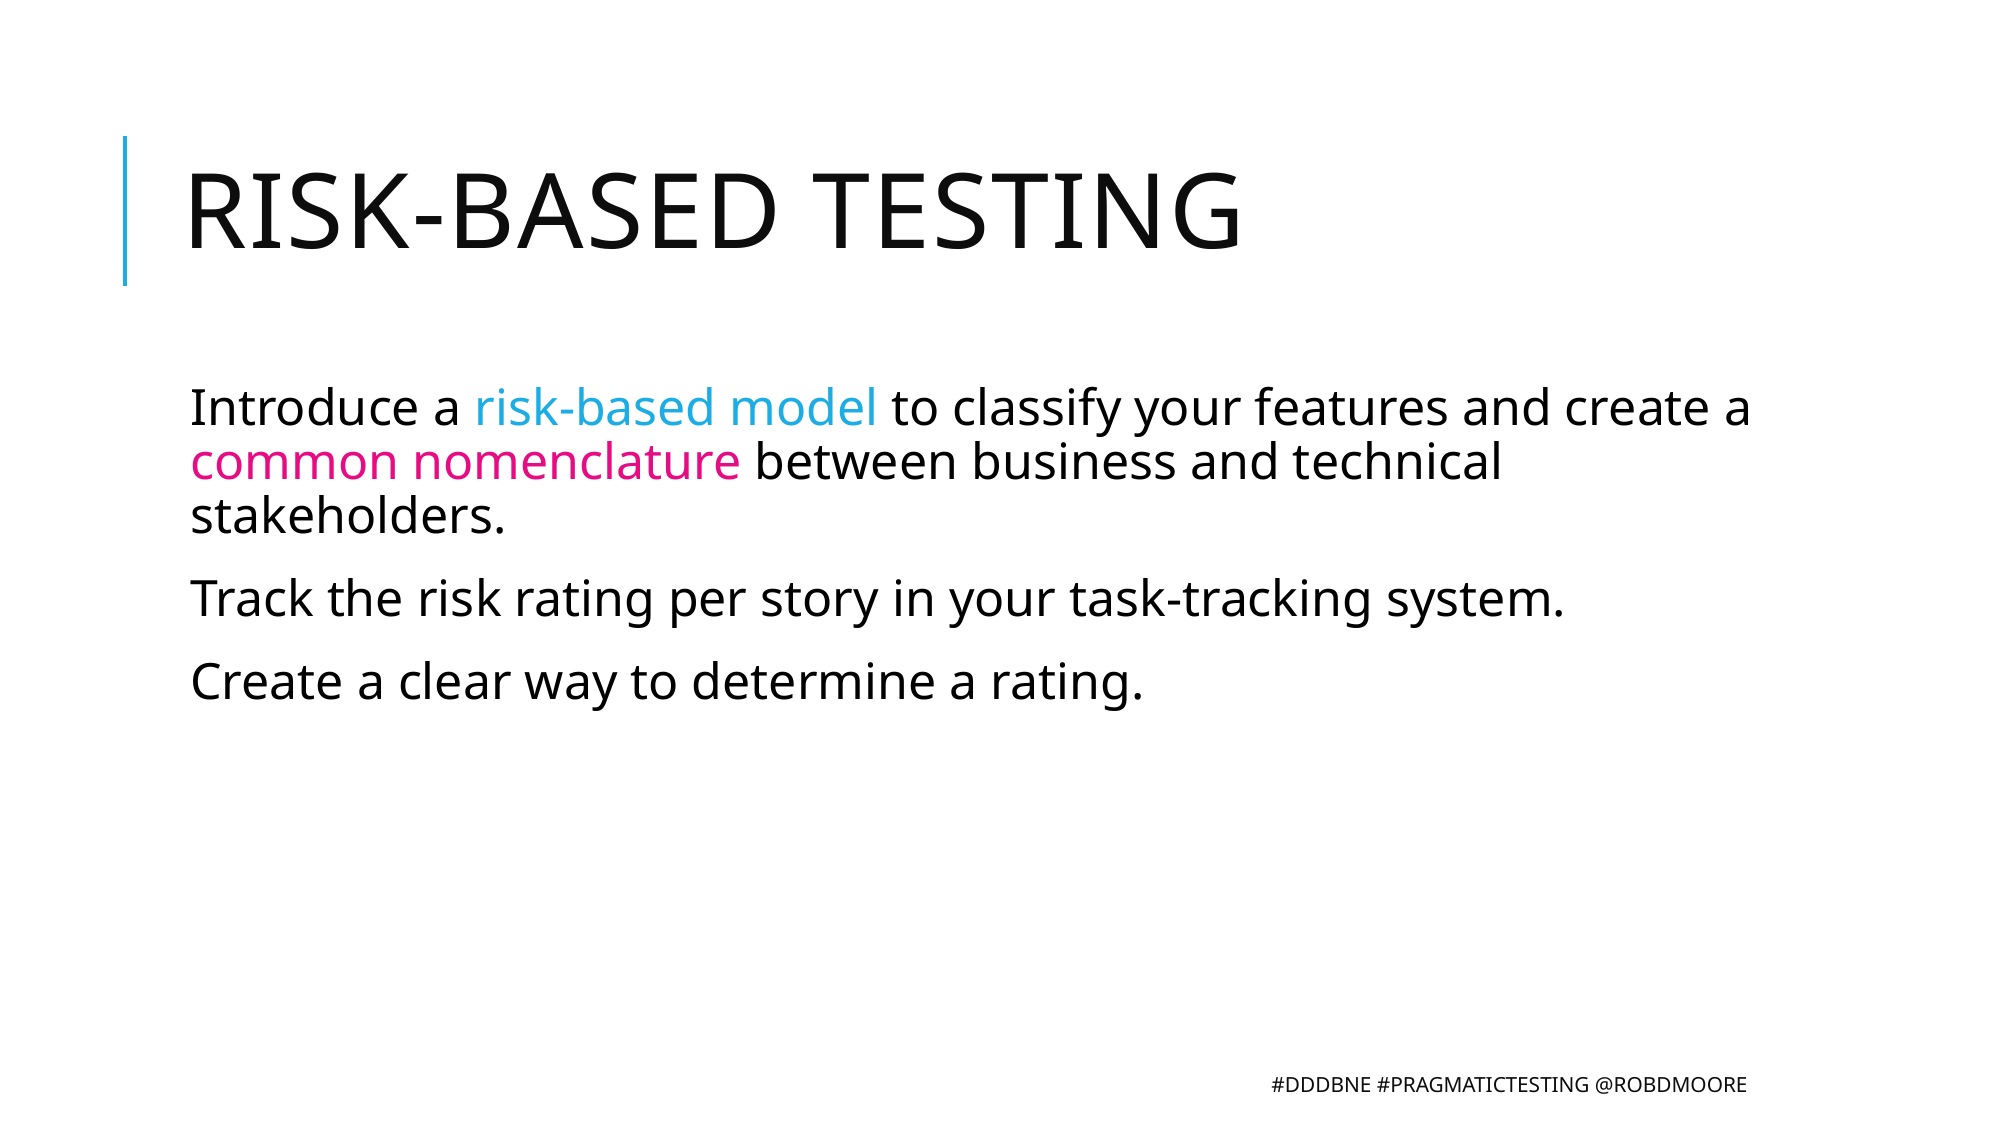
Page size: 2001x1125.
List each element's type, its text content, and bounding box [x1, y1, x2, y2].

title Risk-based Testing [168, 96, 1763, 342]
list Introduce a risk-based model to classify your features and create a common nomenclature between business and technical stakeholders. Track the risk rating per story in your task-tracking system. Create a clear way to determine a rating. [168, 375, 1763, 1035]
